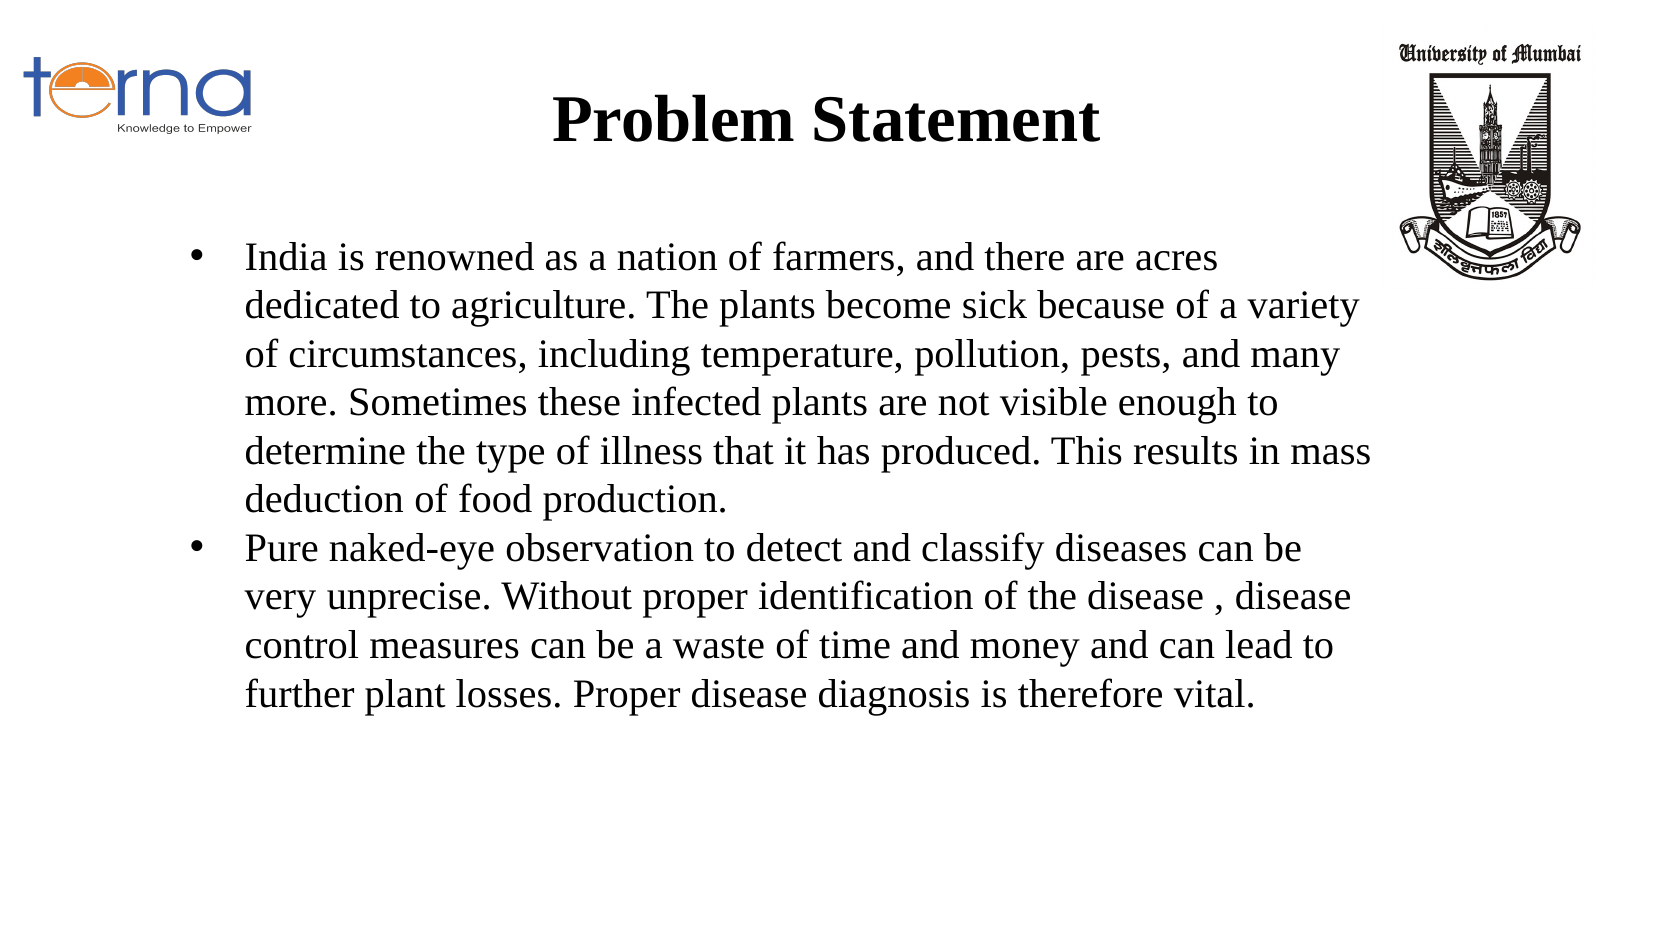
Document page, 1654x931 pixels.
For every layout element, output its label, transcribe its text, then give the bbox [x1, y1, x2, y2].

picture [1381, 24, 1595, 292]
text_box Problem Statement [82, 37, 1376, 193]
picture [11, 47, 272, 154]
text_box India is renowned as a nation of farmers, and there are acres dedicated to agriculture. The plants become sick because of a variety of circumstances, including temperature, pollution, pests, and many more. Sometimes these infected plants are not visible enough to determine the type of illness that it has produced. This results in mass deduction of food production. Pure naked-eye observation to detect and classify diseases can be very unprecise. Without proper identification of the disease , disease control measures can be a waste of time and money and can lead to further plant losses. Proper disease diagnosis is therefore vital. [189, 229, 1382, 758]
